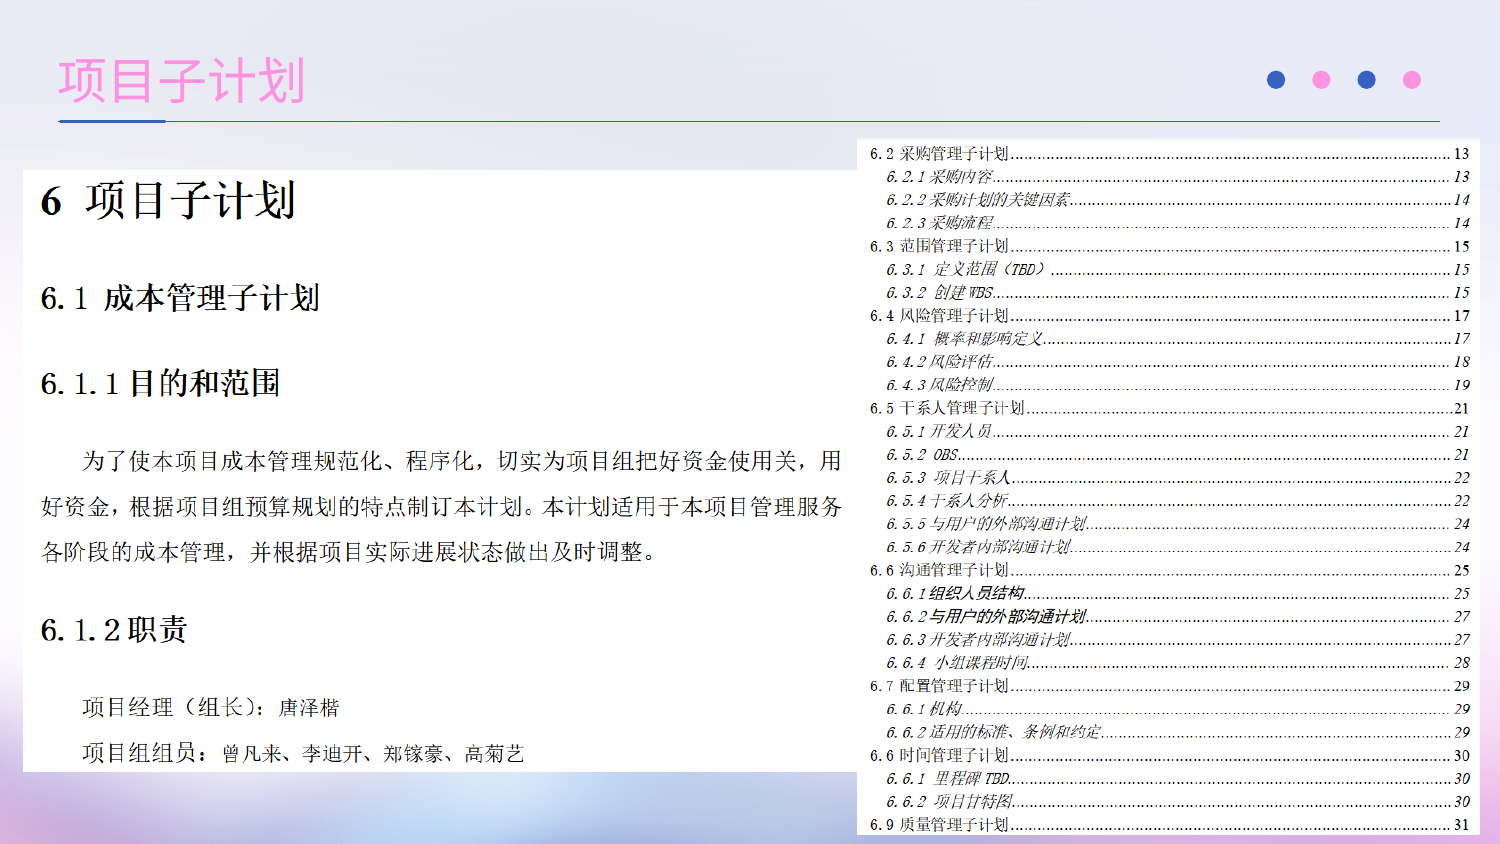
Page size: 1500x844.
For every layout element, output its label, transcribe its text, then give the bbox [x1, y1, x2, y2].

text_box [1401, 69, 1423, 91]
text_box [1356, 69, 1377, 91]
text_box [1265, 69, 1287, 91]
text_box [1311, 69, 1332, 91]
text_box 项目子计划 [42, 41, 450, 117]
picture [0, 0, 1500, 844]
